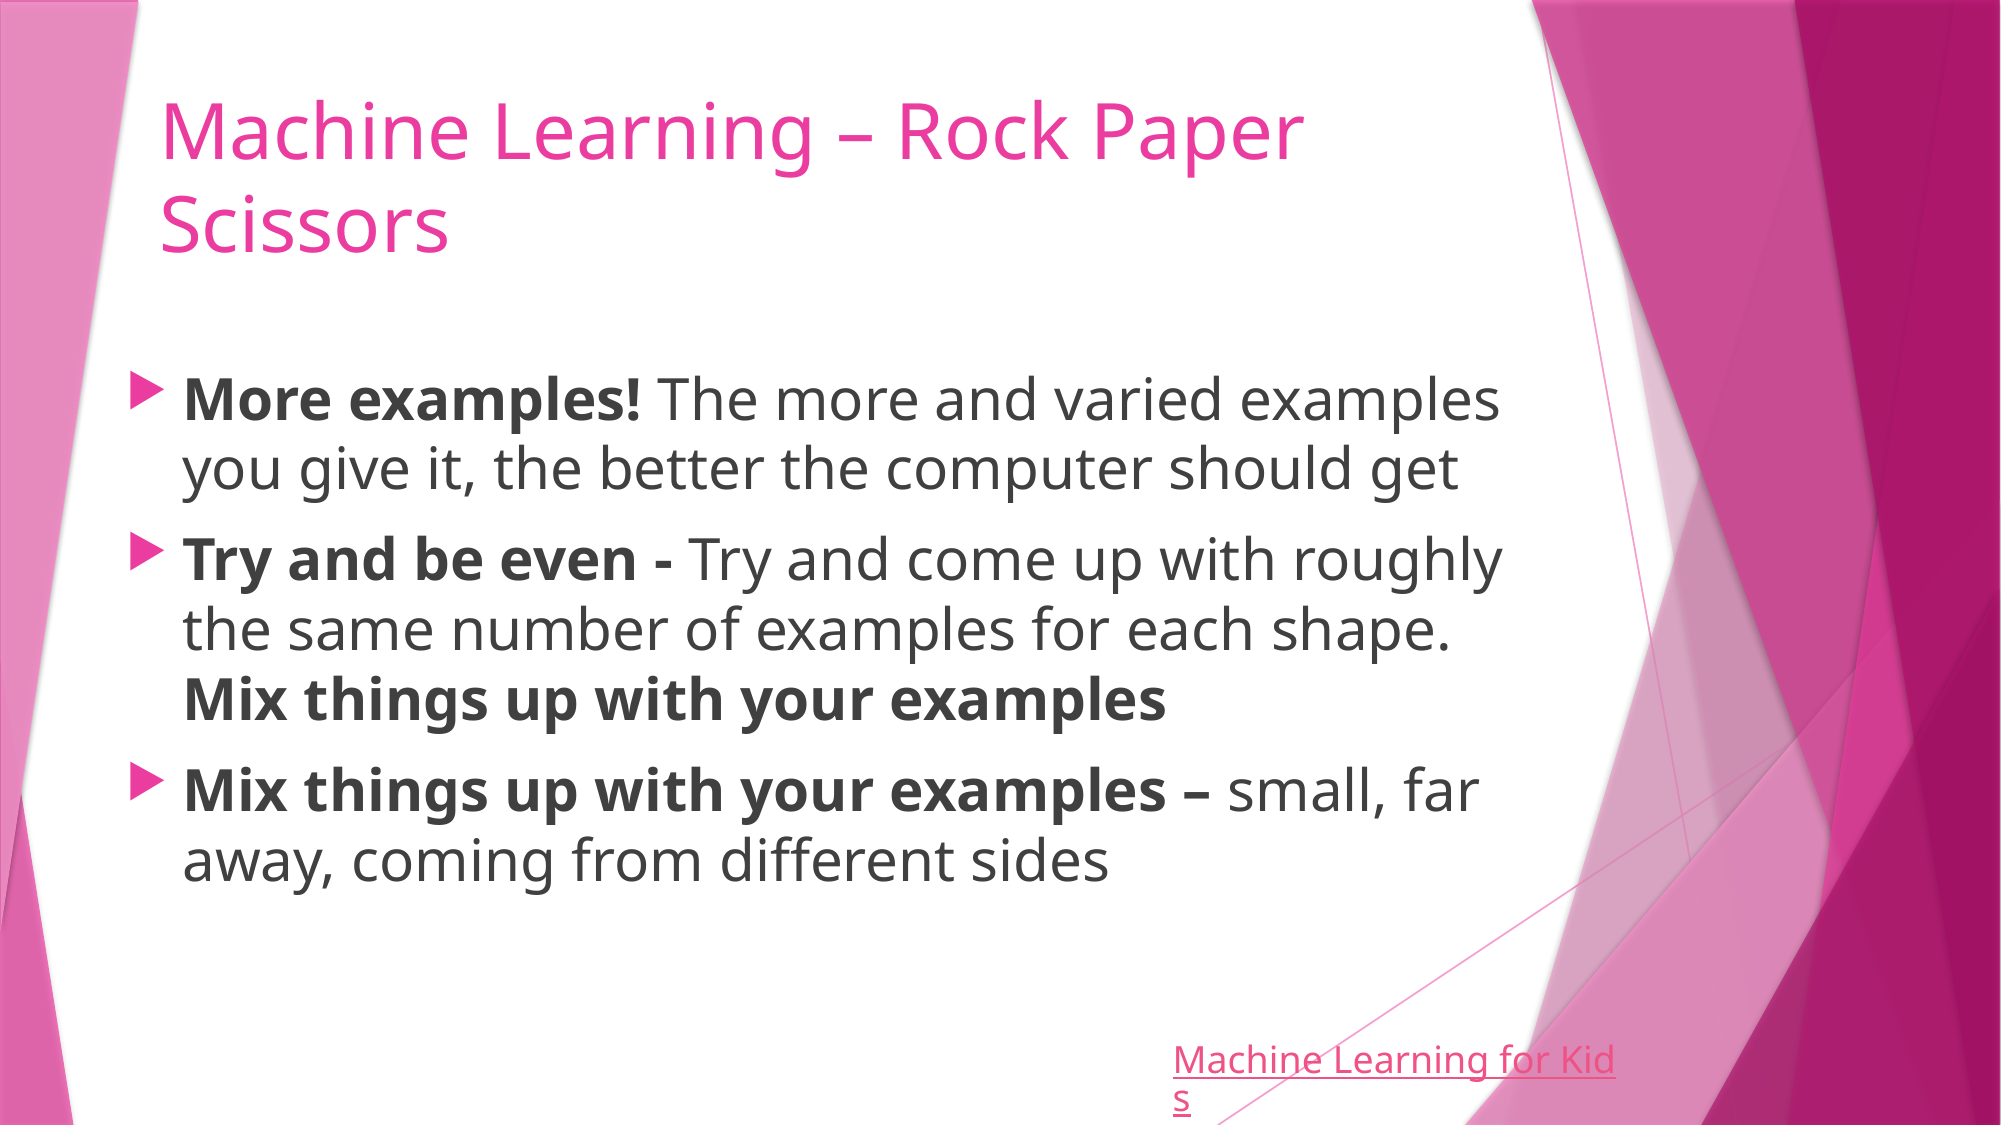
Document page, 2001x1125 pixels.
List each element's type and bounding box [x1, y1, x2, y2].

text_box [0, 0, 2000, 1125]
